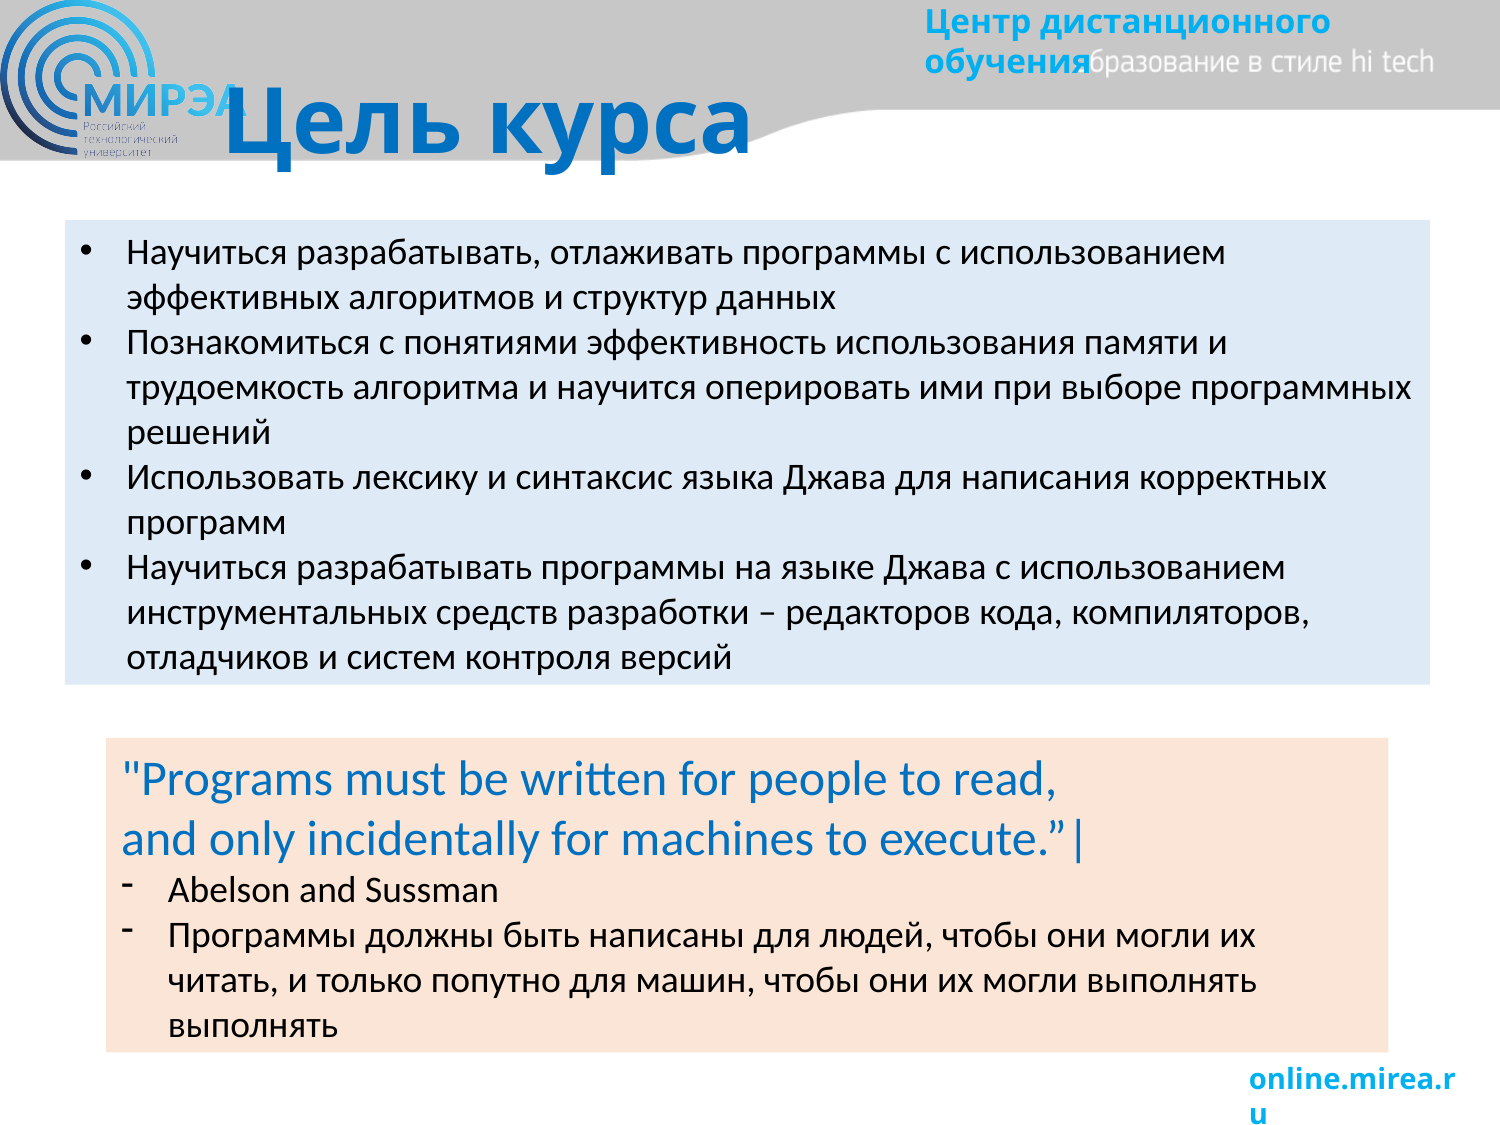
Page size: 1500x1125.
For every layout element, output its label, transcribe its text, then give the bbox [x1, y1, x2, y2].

subtitle Цель курса [206, 54, 1336, 156]
picture [0, 0, 247, 159]
text_box "Programs must be written for people to read, and only incidentally for machines to execute.”| Abelson and Sussman Программы должны быть написаны для людей, чтобы они могли их читать, и только попутно для машин, чтобы они их могли выполнять выполнять [106, 737, 1389, 1053]
title [41, 196, 1407, 703]
text_box Научиться разрабатывать, отлаживать программы с использованием эффективных алгоритмов и структур данных Познакомиться с понятиями эффективность использования памяти и трудоемкость алгоритма и научится оперировать ими при выборе программных решений Использовать лексику и синтаксис языка Джава для написания корректных программ Научиться разрабатывать программы на языке Джава с использованием инструментальных средств разработки – редакторов кода, компиляторов, отладчиков и систем контроля версий [64, 219, 1430, 685]
